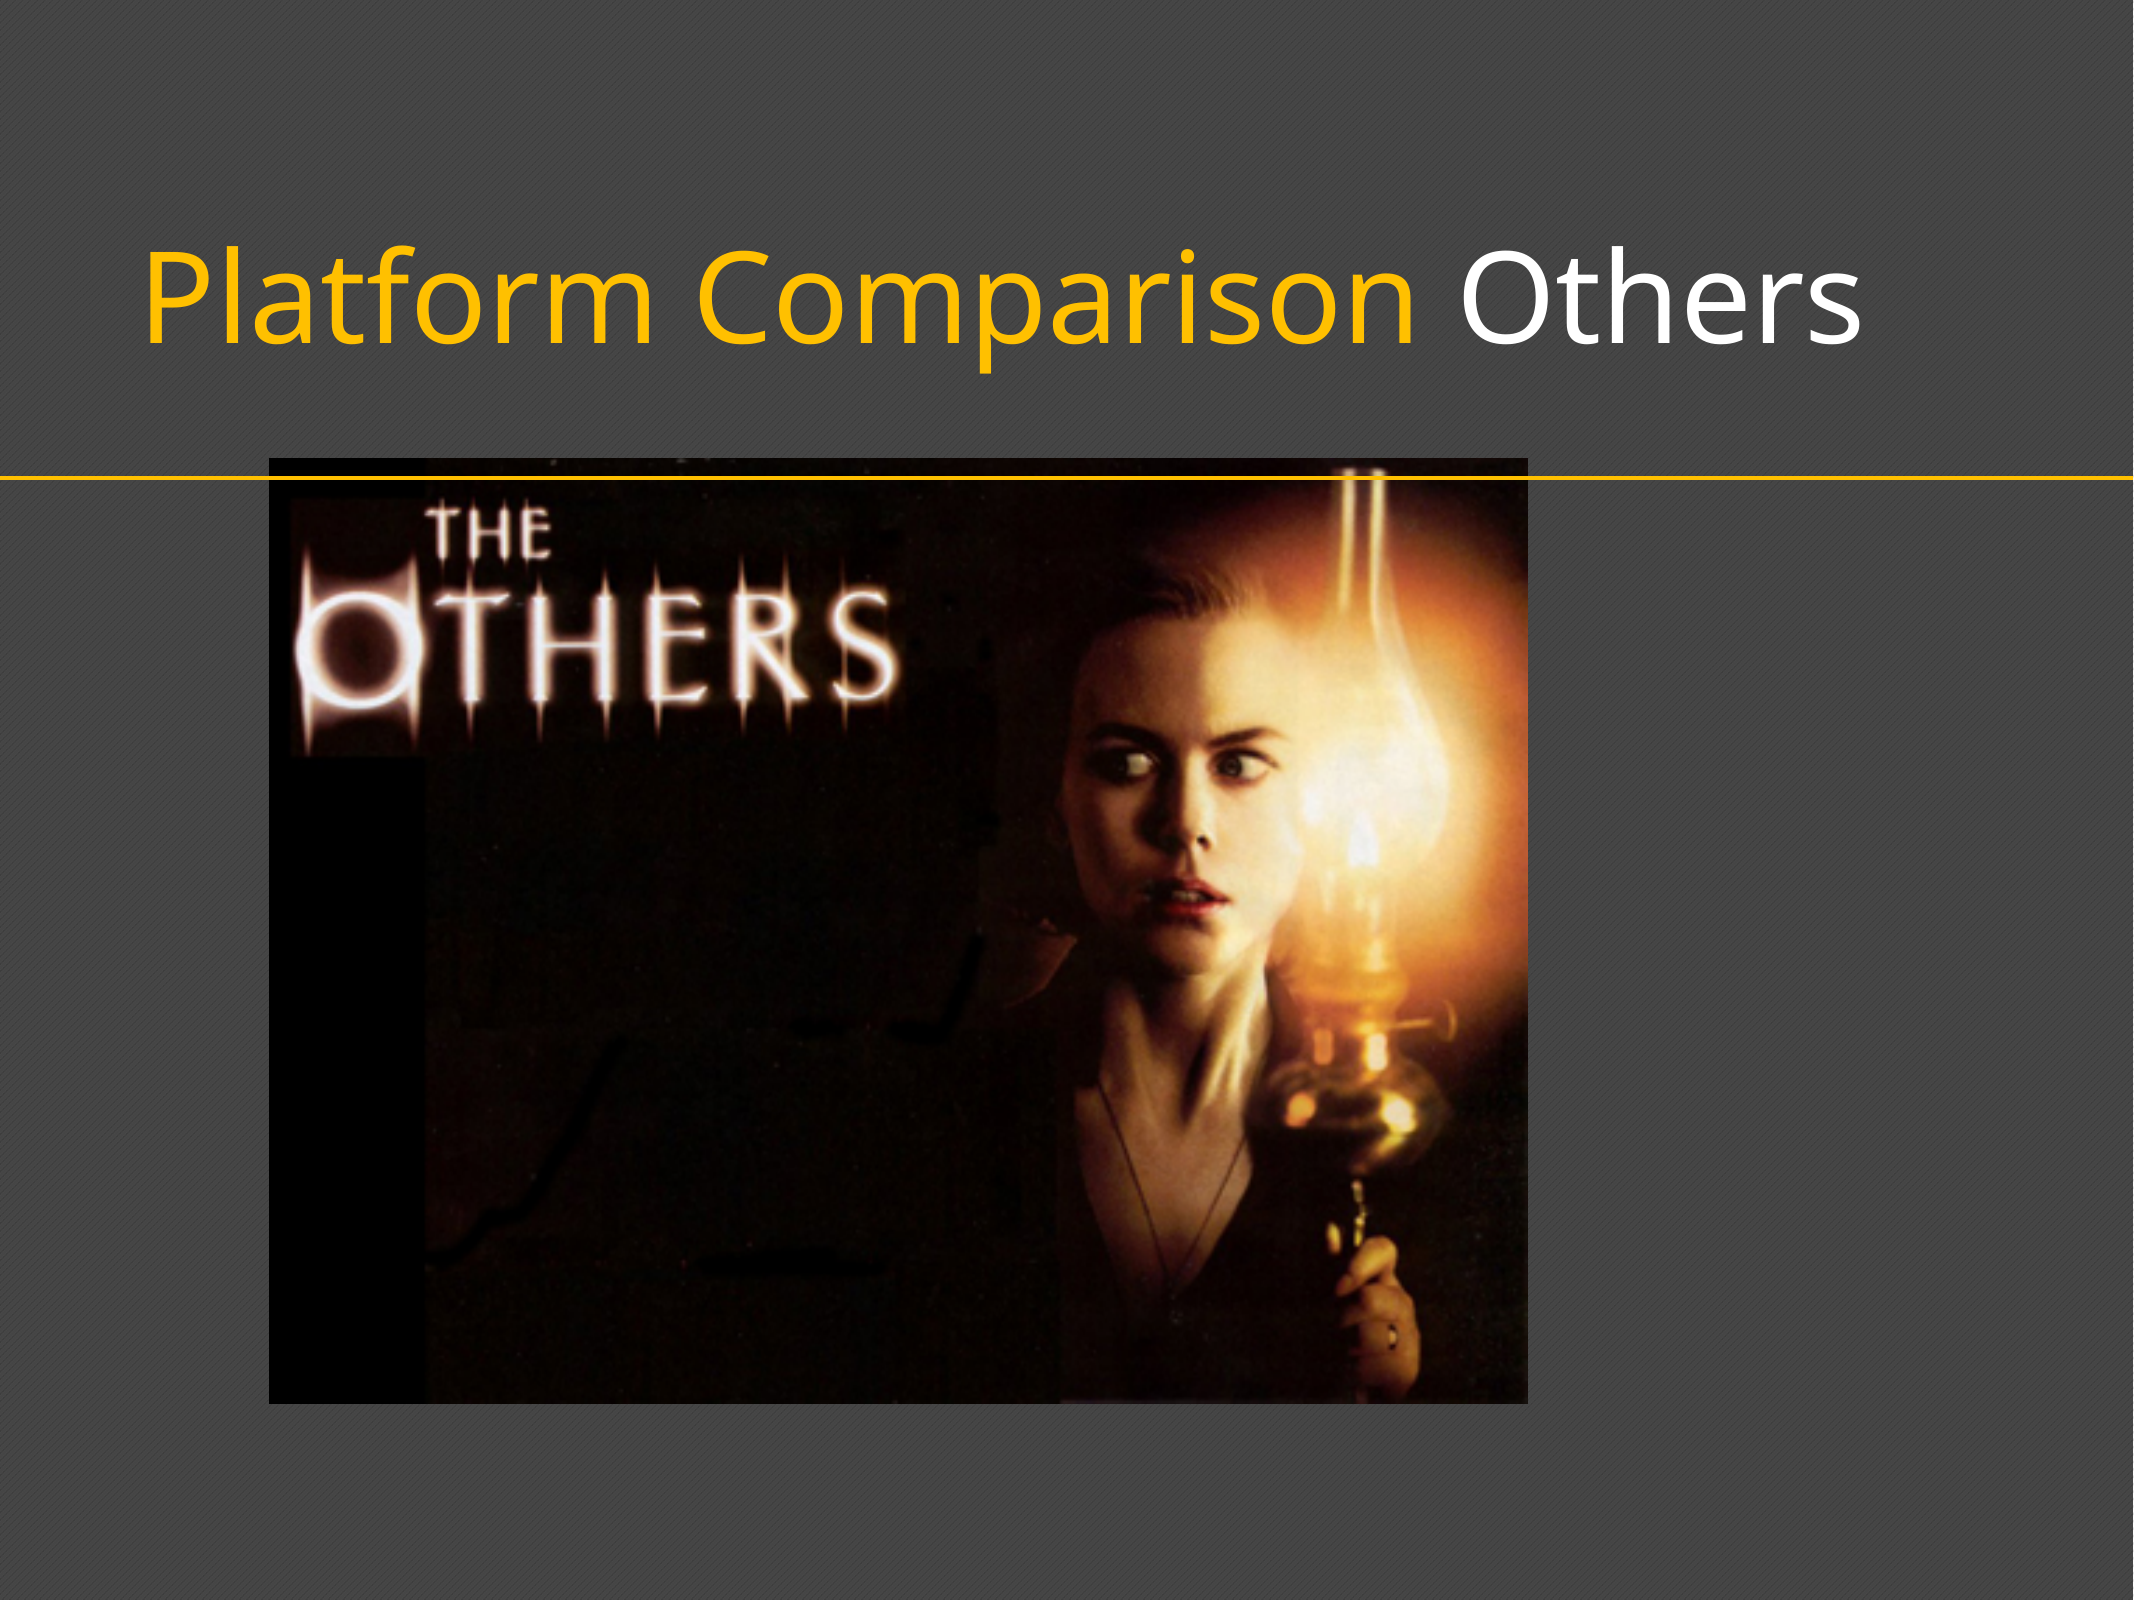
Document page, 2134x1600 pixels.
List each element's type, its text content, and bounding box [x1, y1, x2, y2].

picture [269, 458, 1529, 477]
picture [269, 479, 1529, 1405]
title Platform Comparison Others [124, 175, 2134, 428]
